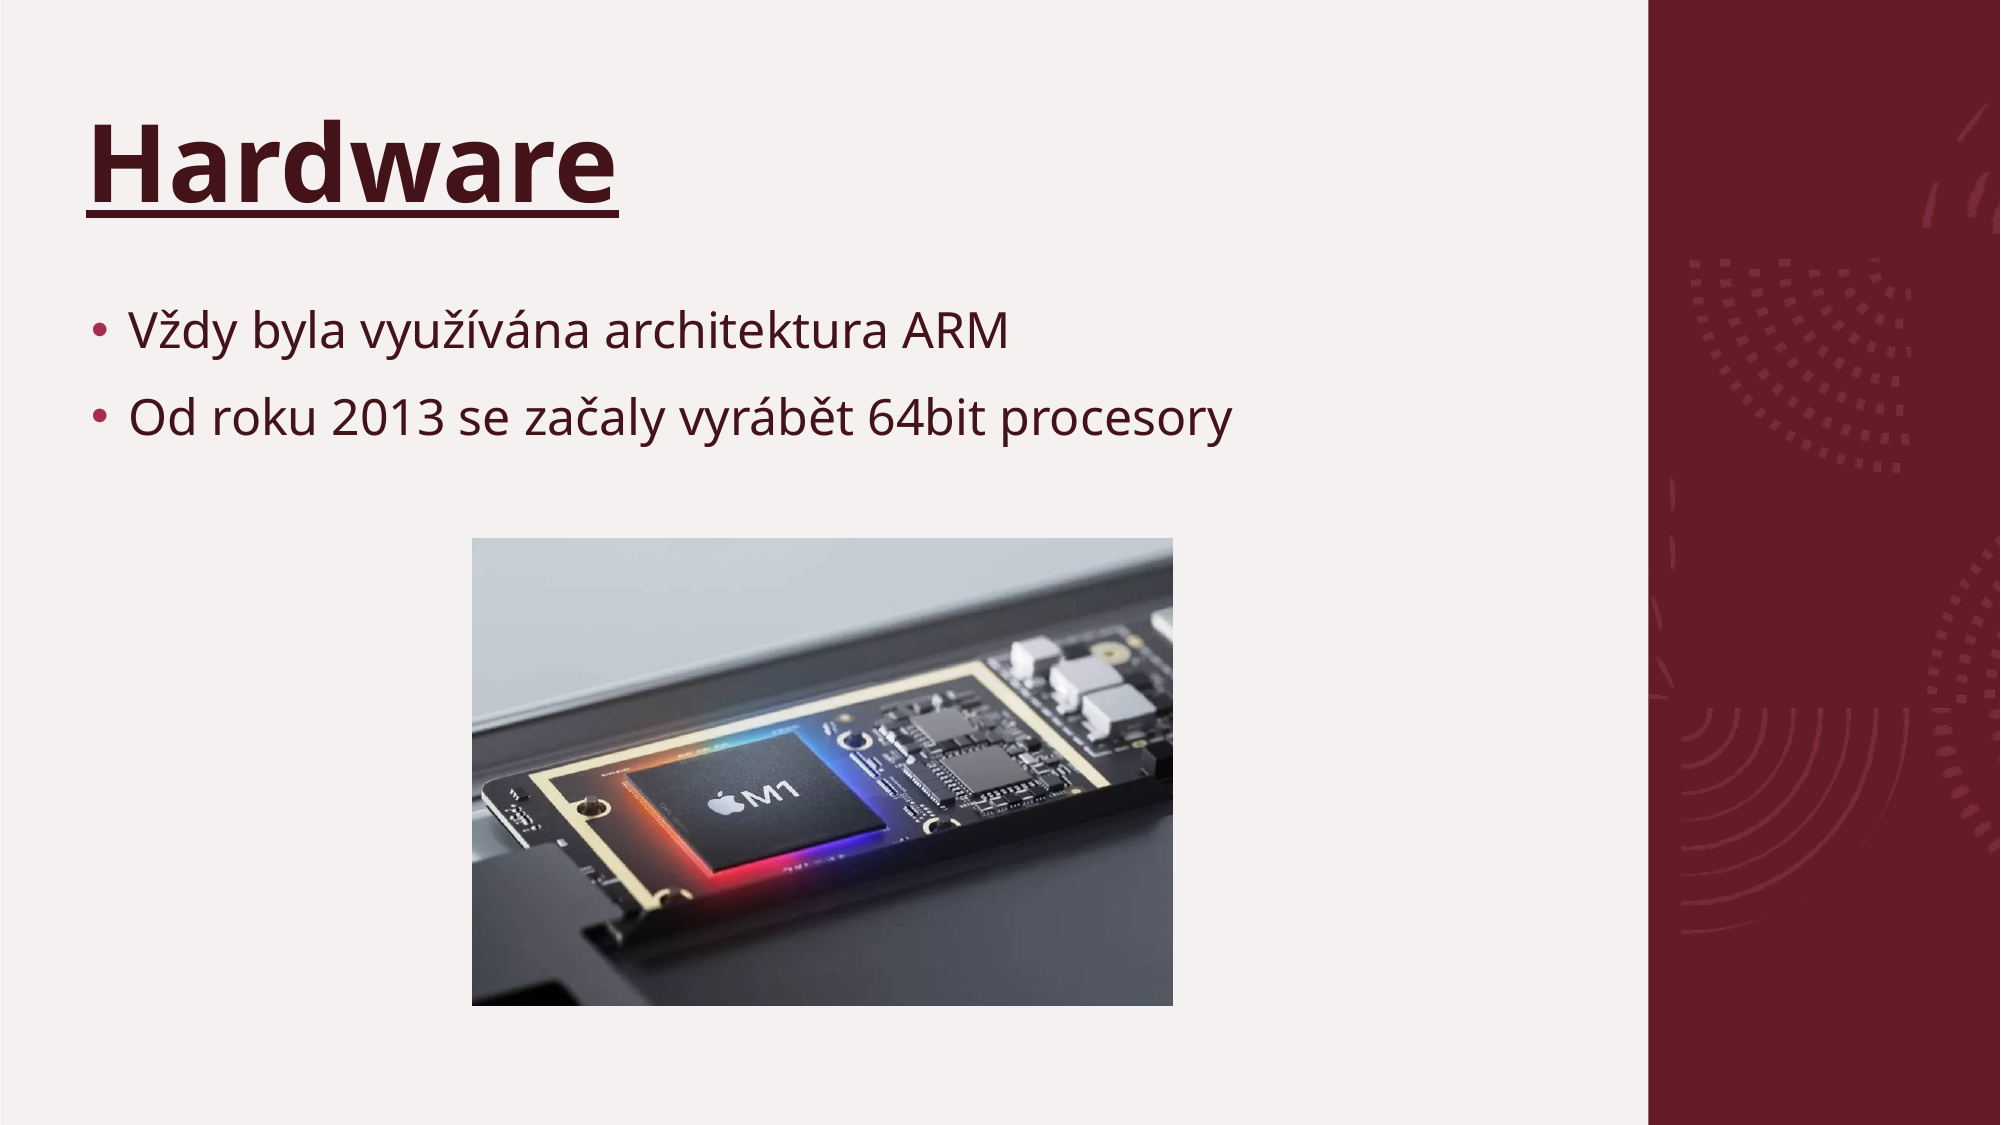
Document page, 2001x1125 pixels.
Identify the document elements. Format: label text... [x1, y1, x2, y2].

text_box [1647, 0, 2000, 1125]
picture [472, 538, 1173, 1006]
list Vždy byla využívána architektura ARM Od roku 2013 se začaly vyrábět 64bit procesory [76, 285, 1578, 985]
title Hardware [70, 20, 1573, 298]
text_box [0, 0, 1647, 1125]
